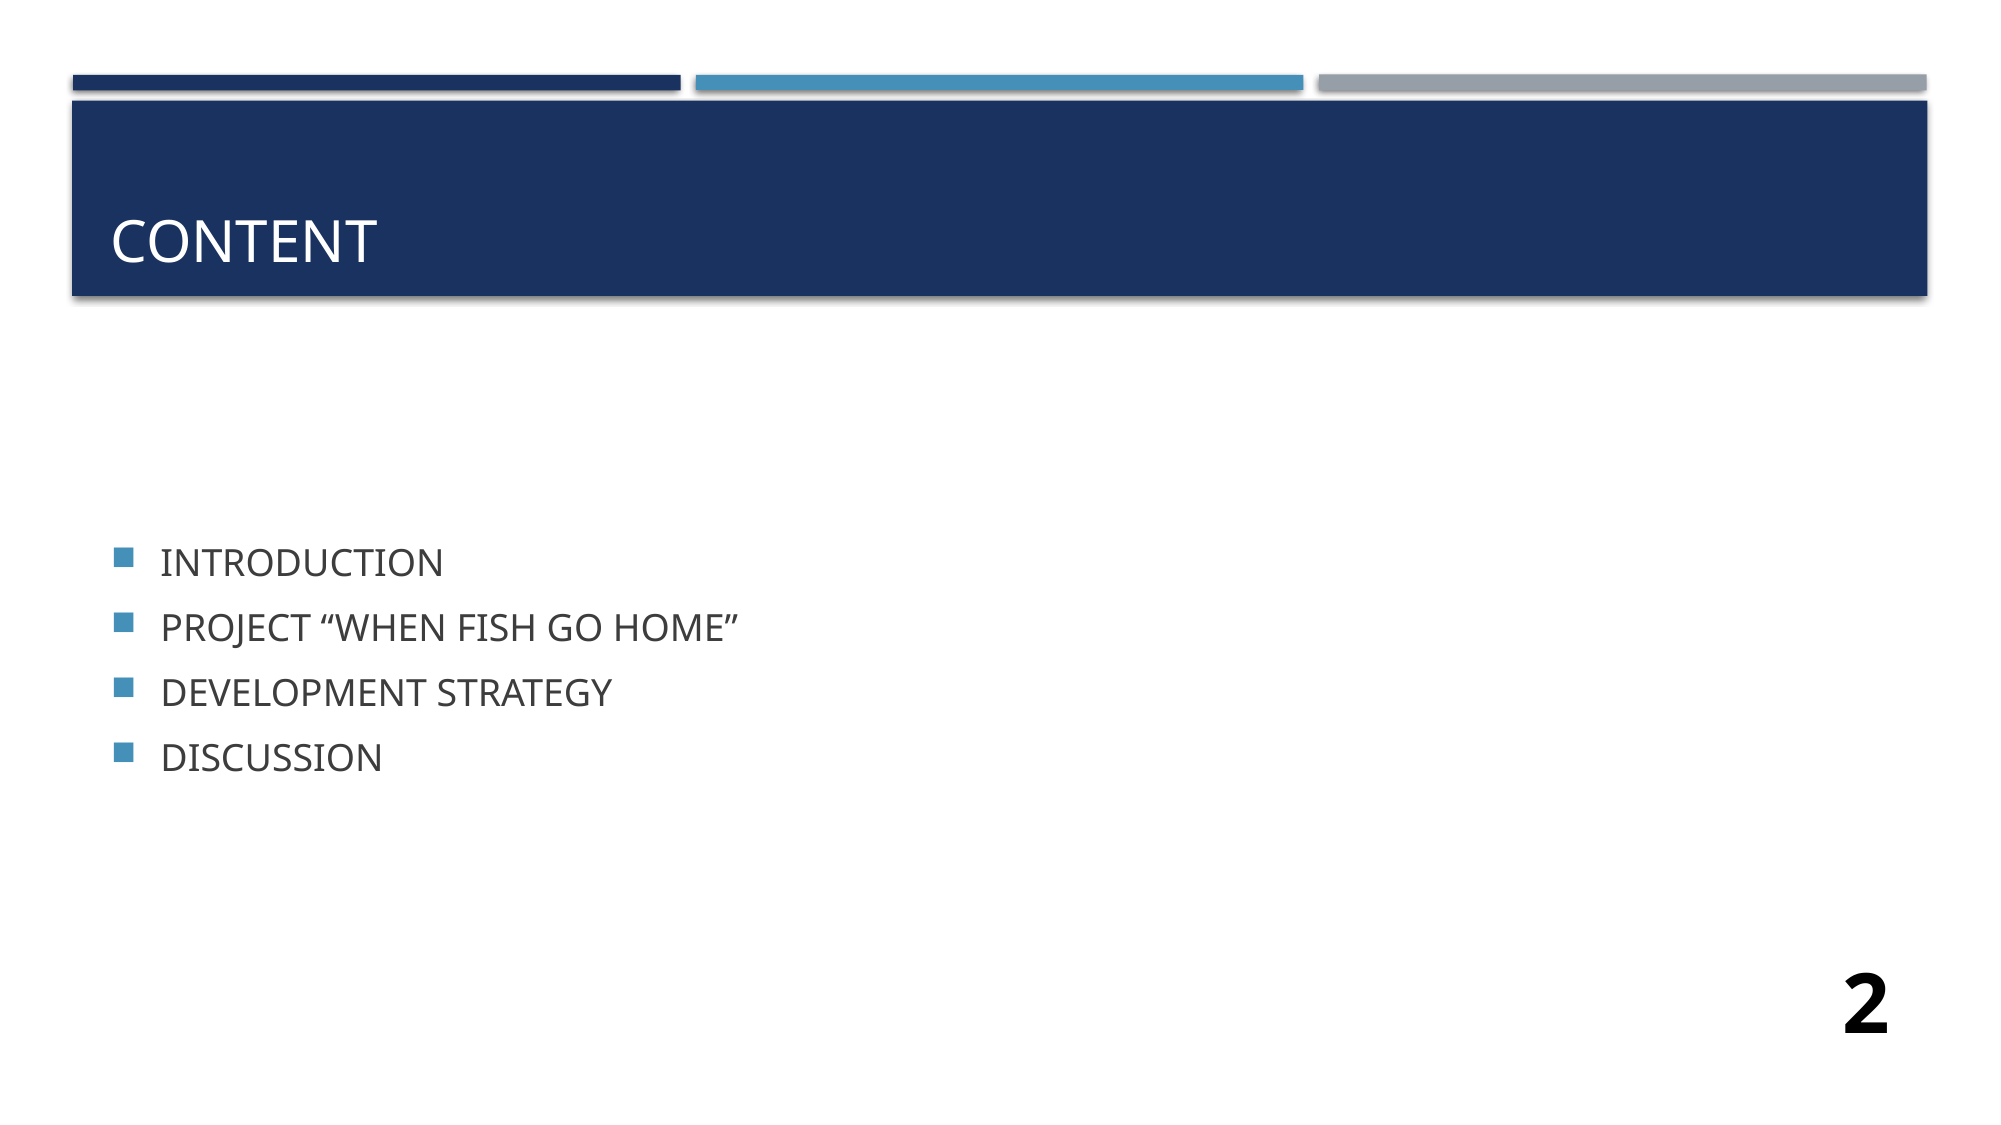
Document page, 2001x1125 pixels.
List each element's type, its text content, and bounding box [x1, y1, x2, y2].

title CONTENT [95, 115, 1905, 282]
list INTRODUCTION PROJECT “WHEN FISH GO HOME” DEVELOPMENT STRATEGY DISCUSSION [95, 357, 1905, 962]
slide_number 2 [1732, 977, 1905, 1037]
